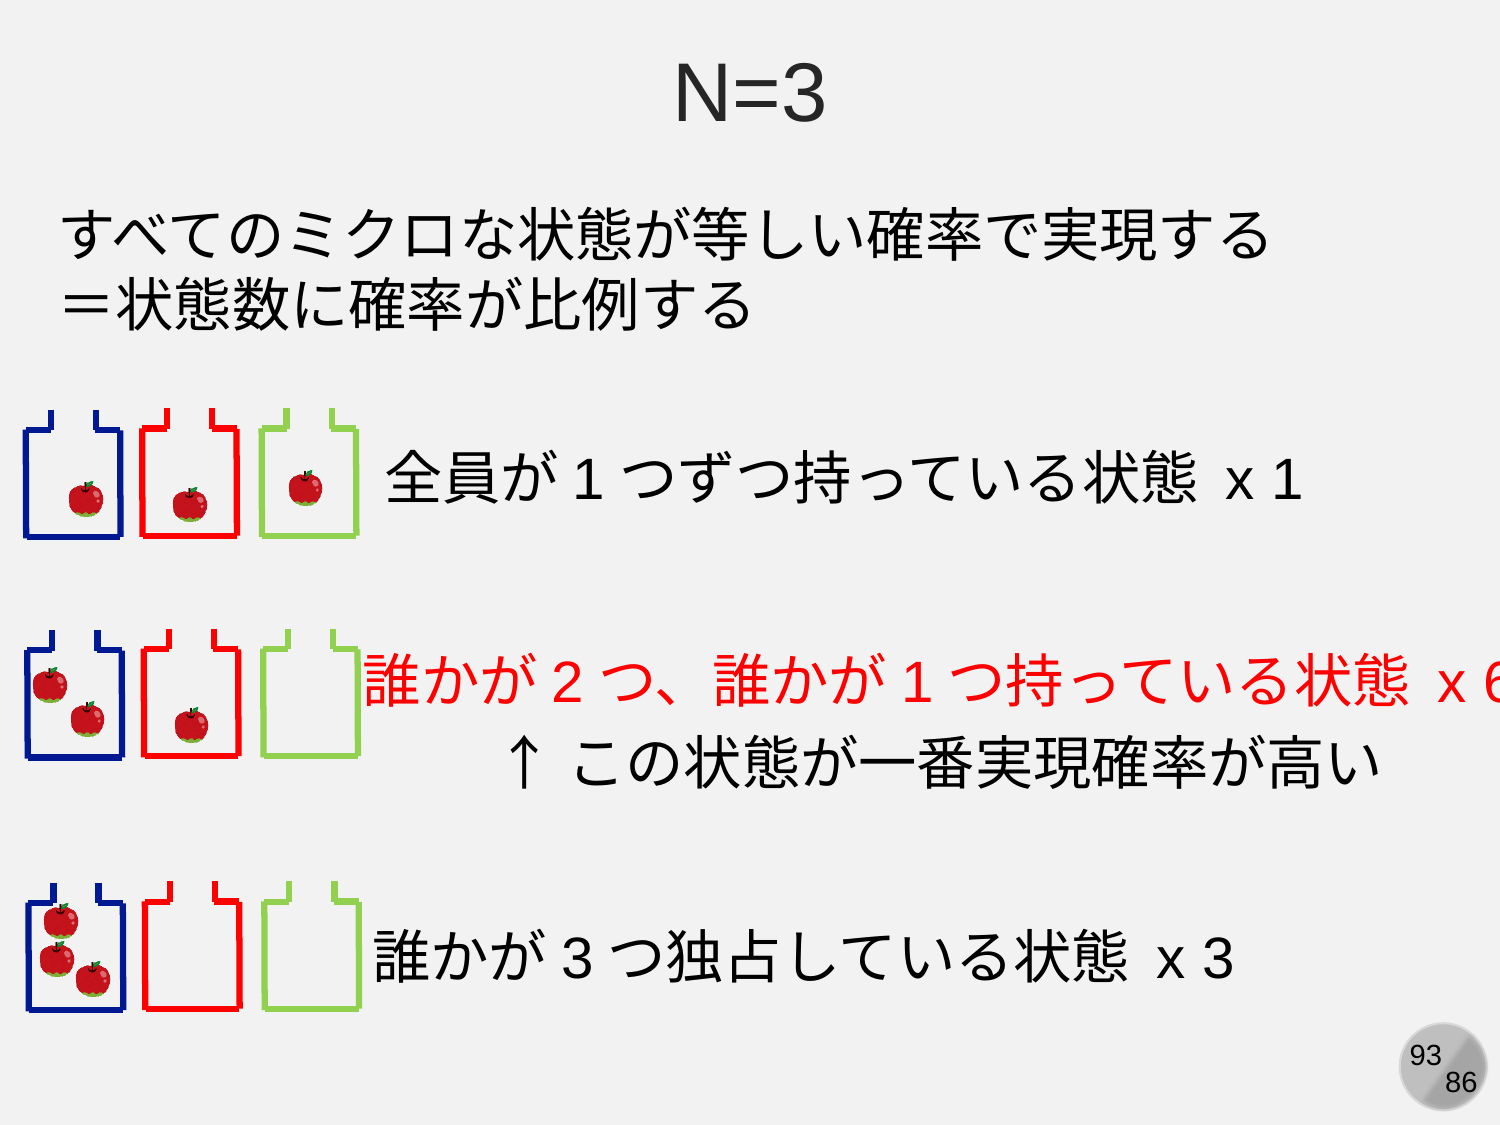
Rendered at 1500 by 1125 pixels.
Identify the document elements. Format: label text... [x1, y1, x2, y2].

text_box 全員が1つずつ持っている状態 x 1 [369, 433, 1319, 519]
text_box 誰かが2つ、誰かが1つ持っている状態 x 6 [358, 636, 1500, 722]
list N=3 [0, 31, 1500, 155]
text_box すべてのミクロな状態が等しい確率で実現する ＝状態数に確率が比例する [42, 190, 1378, 346]
text_box 誰かが3つ独占している状態 x 3 [360, 912, 1250, 998]
text_box ↑この状態が一番実現確率が高い [480, 718, 1398, 804]
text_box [25, 408, 357, 539]
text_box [28, 881, 360, 1012]
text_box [27, 628, 358, 759]
